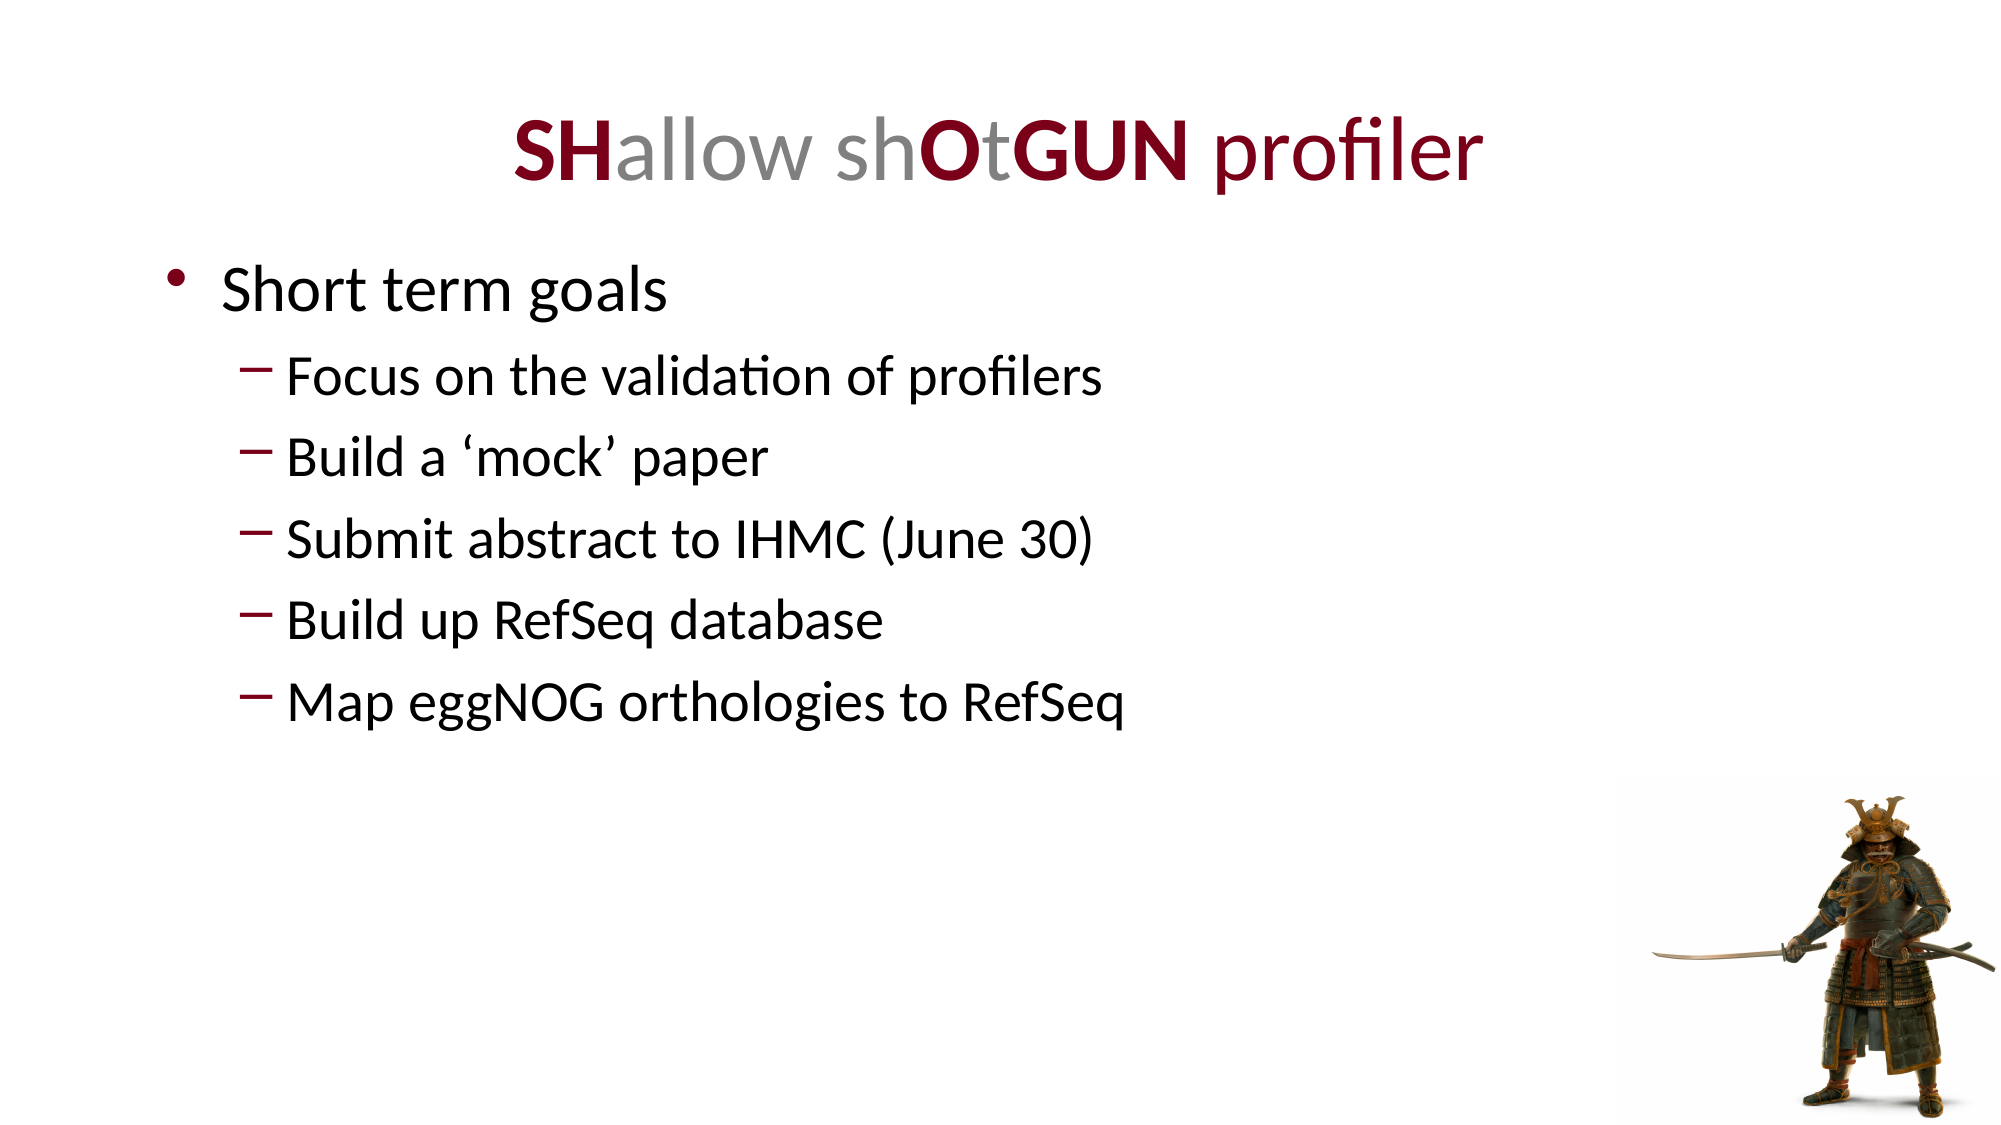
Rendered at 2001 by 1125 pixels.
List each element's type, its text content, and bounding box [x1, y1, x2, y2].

picture [1616, 777, 2000, 1125]
title SHallow shOtGUN profiler [148, 48, 1852, 239]
list Short term goals Focus on the validation of profilers Build a ‘mock’ paper Submit abstract to IHMC (June 30) Build up RefSeq database Map eggNOG orthologies to RefSeq [150, 237, 1850, 1072]
